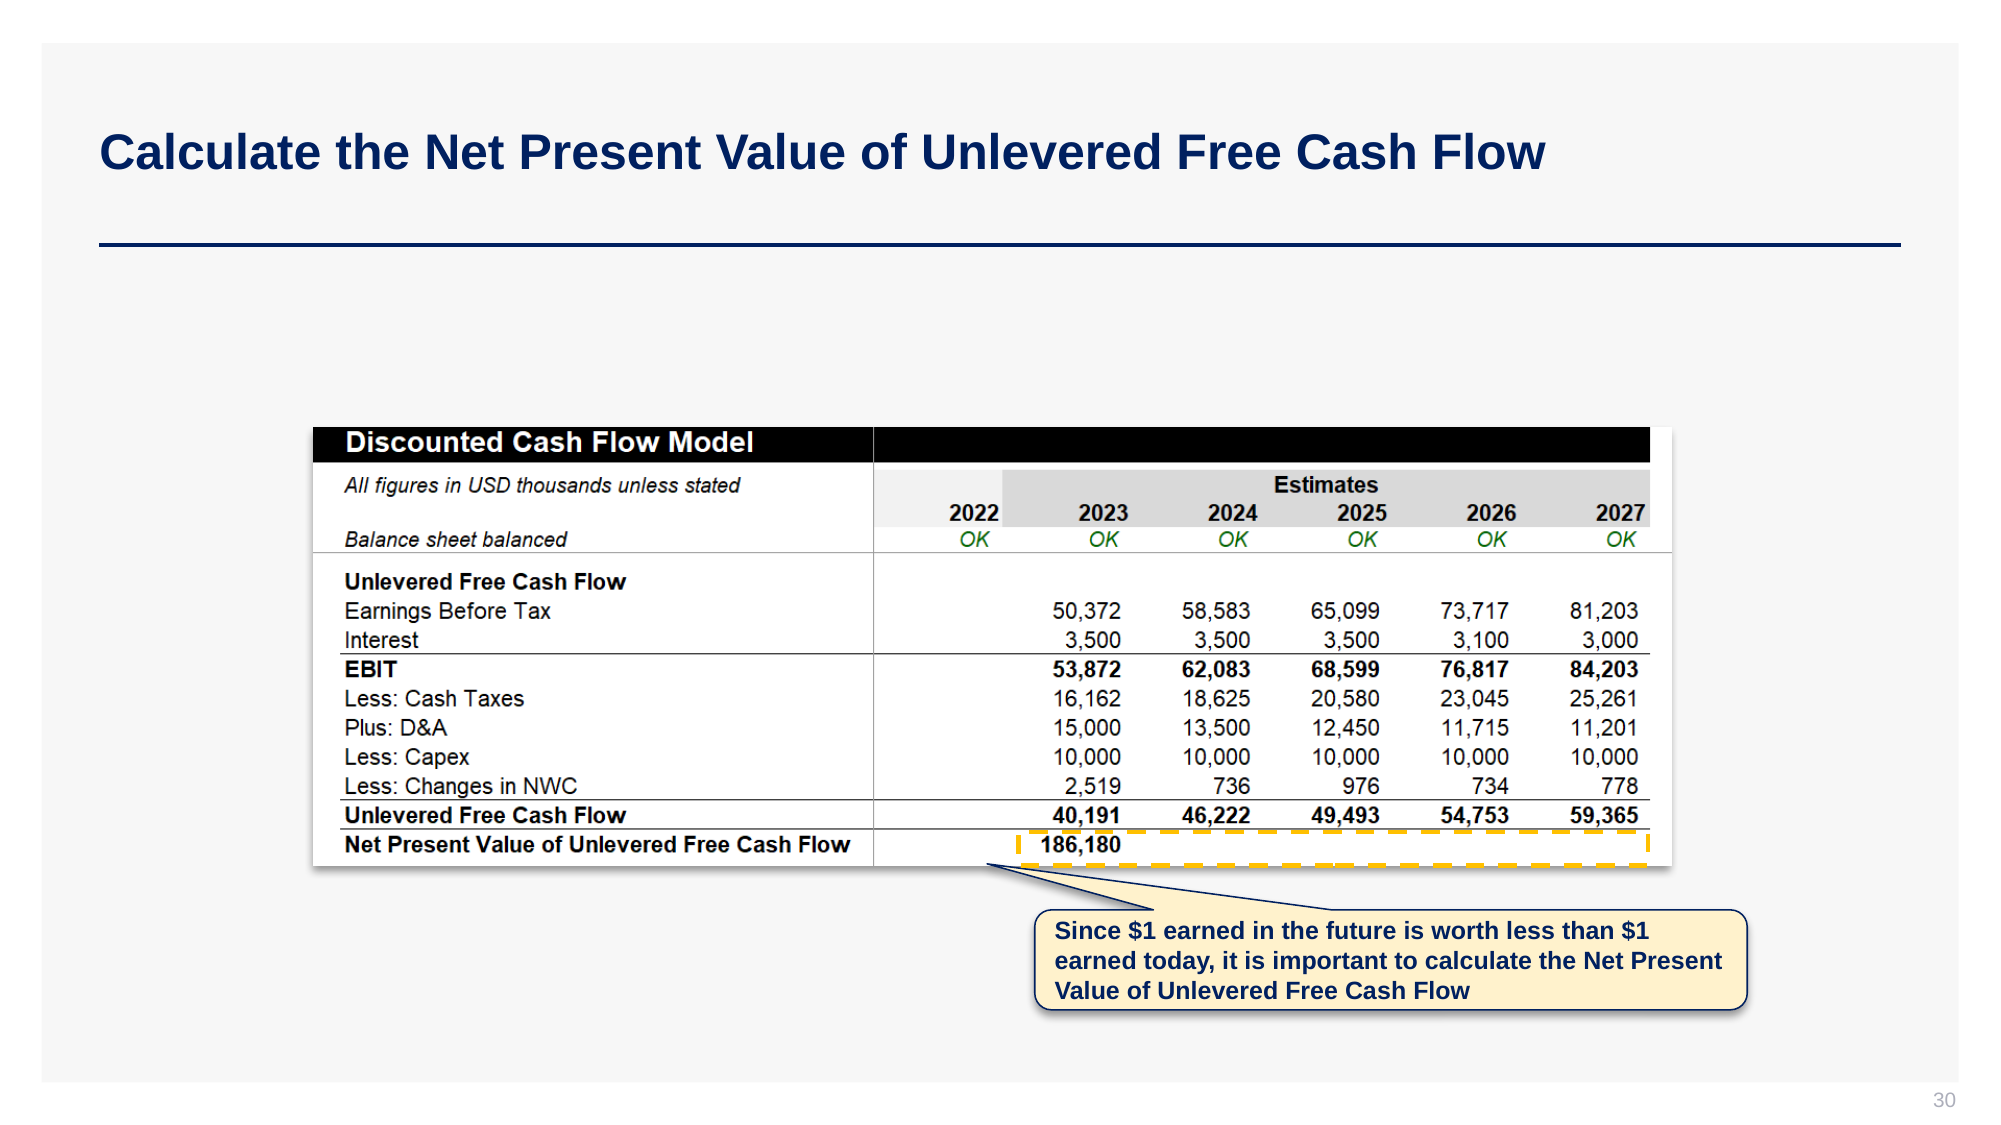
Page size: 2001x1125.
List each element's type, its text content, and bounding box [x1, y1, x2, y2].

slide_number 30 [1506, 1088, 1957, 1119]
picture [313, 427, 1672, 866]
text_box Since $1 earned in the future is worth less than $1 earned today, it is important to calculate the Net Present Value of Unlevered Free Cash Flow [994, 866, 1748, 1010]
title Calculate the Net Present Value of Unlevered Free Cash Flow [84, 59, 1901, 239]
